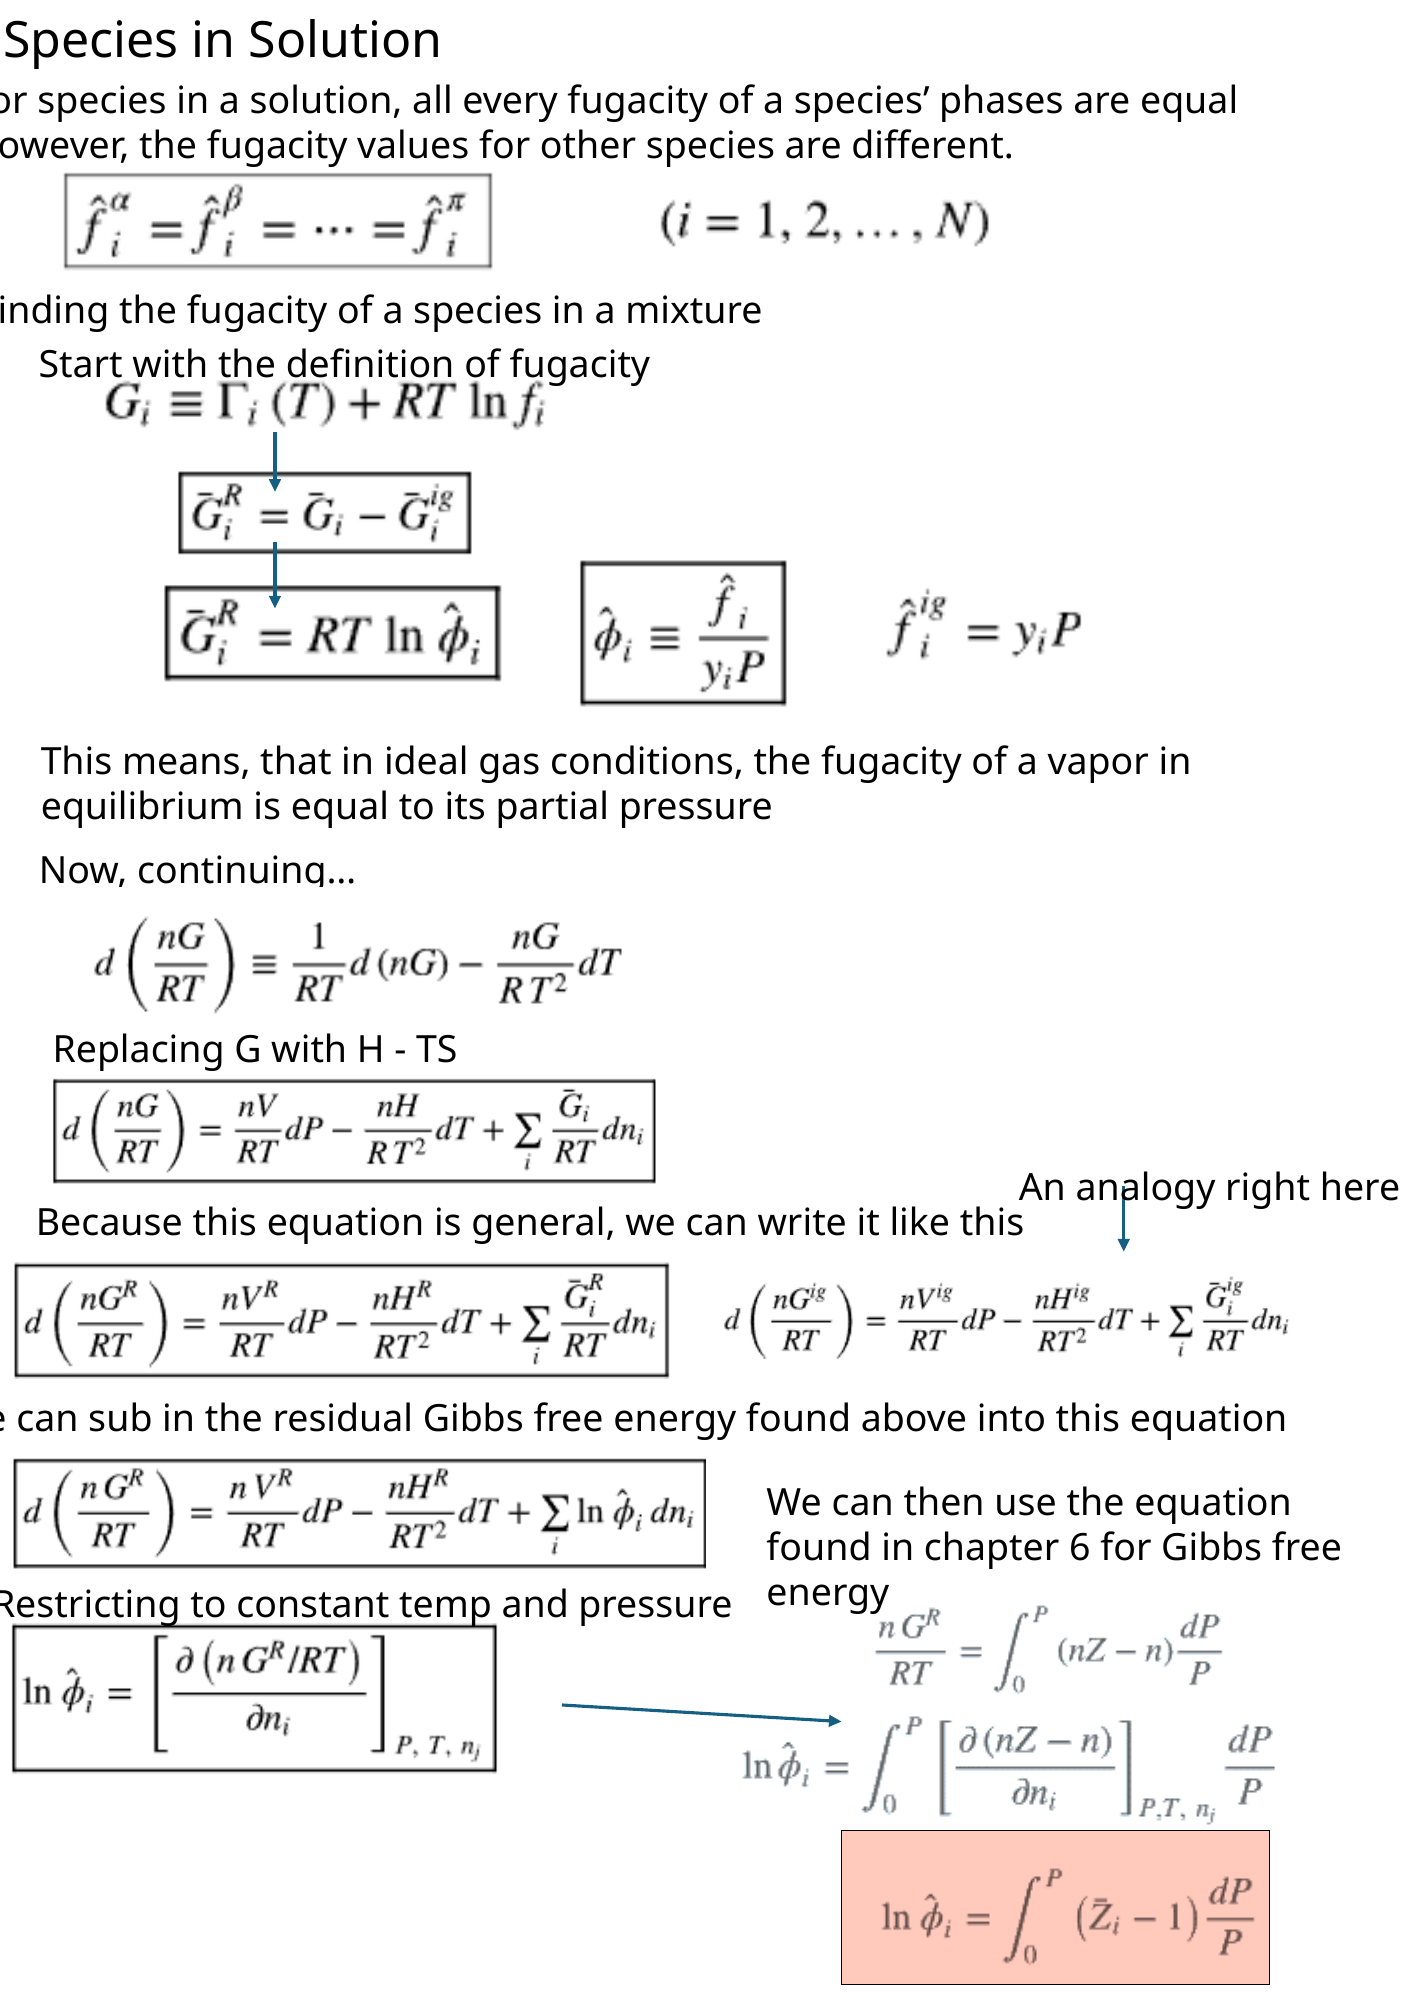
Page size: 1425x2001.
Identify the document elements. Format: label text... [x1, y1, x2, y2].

picture [37, 1061, 682, 1187]
text_box Replacing G with H - TS [37, 1018, 473, 1061]
text_box This means, that in ideal gas conditions, the fugacity of a vapor in equilibrium is equal to its partial pressure [26, 729, 1368, 835]
text_box Restricting to constant temp and pressure [0, 1572, 749, 1633]
picture [81, 363, 563, 433]
text_box For species in a solution, all every fugacity of a species’ phases are equal However, the fugacity values for other species are different. [0, 68, 1255, 173]
picture [5, 1454, 706, 1576]
text_box Now, continuing… [24, 839, 372, 899]
picture [68, 886, 635, 1029]
picture [147, 461, 532, 706]
text_box We can sub in the residual Gibbs free energy found above into this equation [0, 1386, 1304, 1446]
picture [51, 161, 1010, 279]
picture [561, 551, 795, 720]
text_box Start with the definition of fugacity [24, 333, 666, 393]
picture [7, 1253, 671, 1379]
text_box Because this equation is general, we can write it like this [21, 1190, 1041, 1251]
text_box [561, 1704, 842, 1723]
text_box Species in Solution [0, 0, 458, 68]
picture [719, 1268, 1300, 1367]
text_box Finding the fugacity of a species in a mixture [0, 278, 789, 339]
picture [875, 581, 1089, 690]
picture [719, 1581, 1308, 1986]
picture [5, 1618, 502, 1781]
text_box An analogy right here [1003, 1155, 1416, 1216]
text_box We can then use the equation found in chapter 6 for Gibbs free energy [751, 1470, 1419, 1621]
